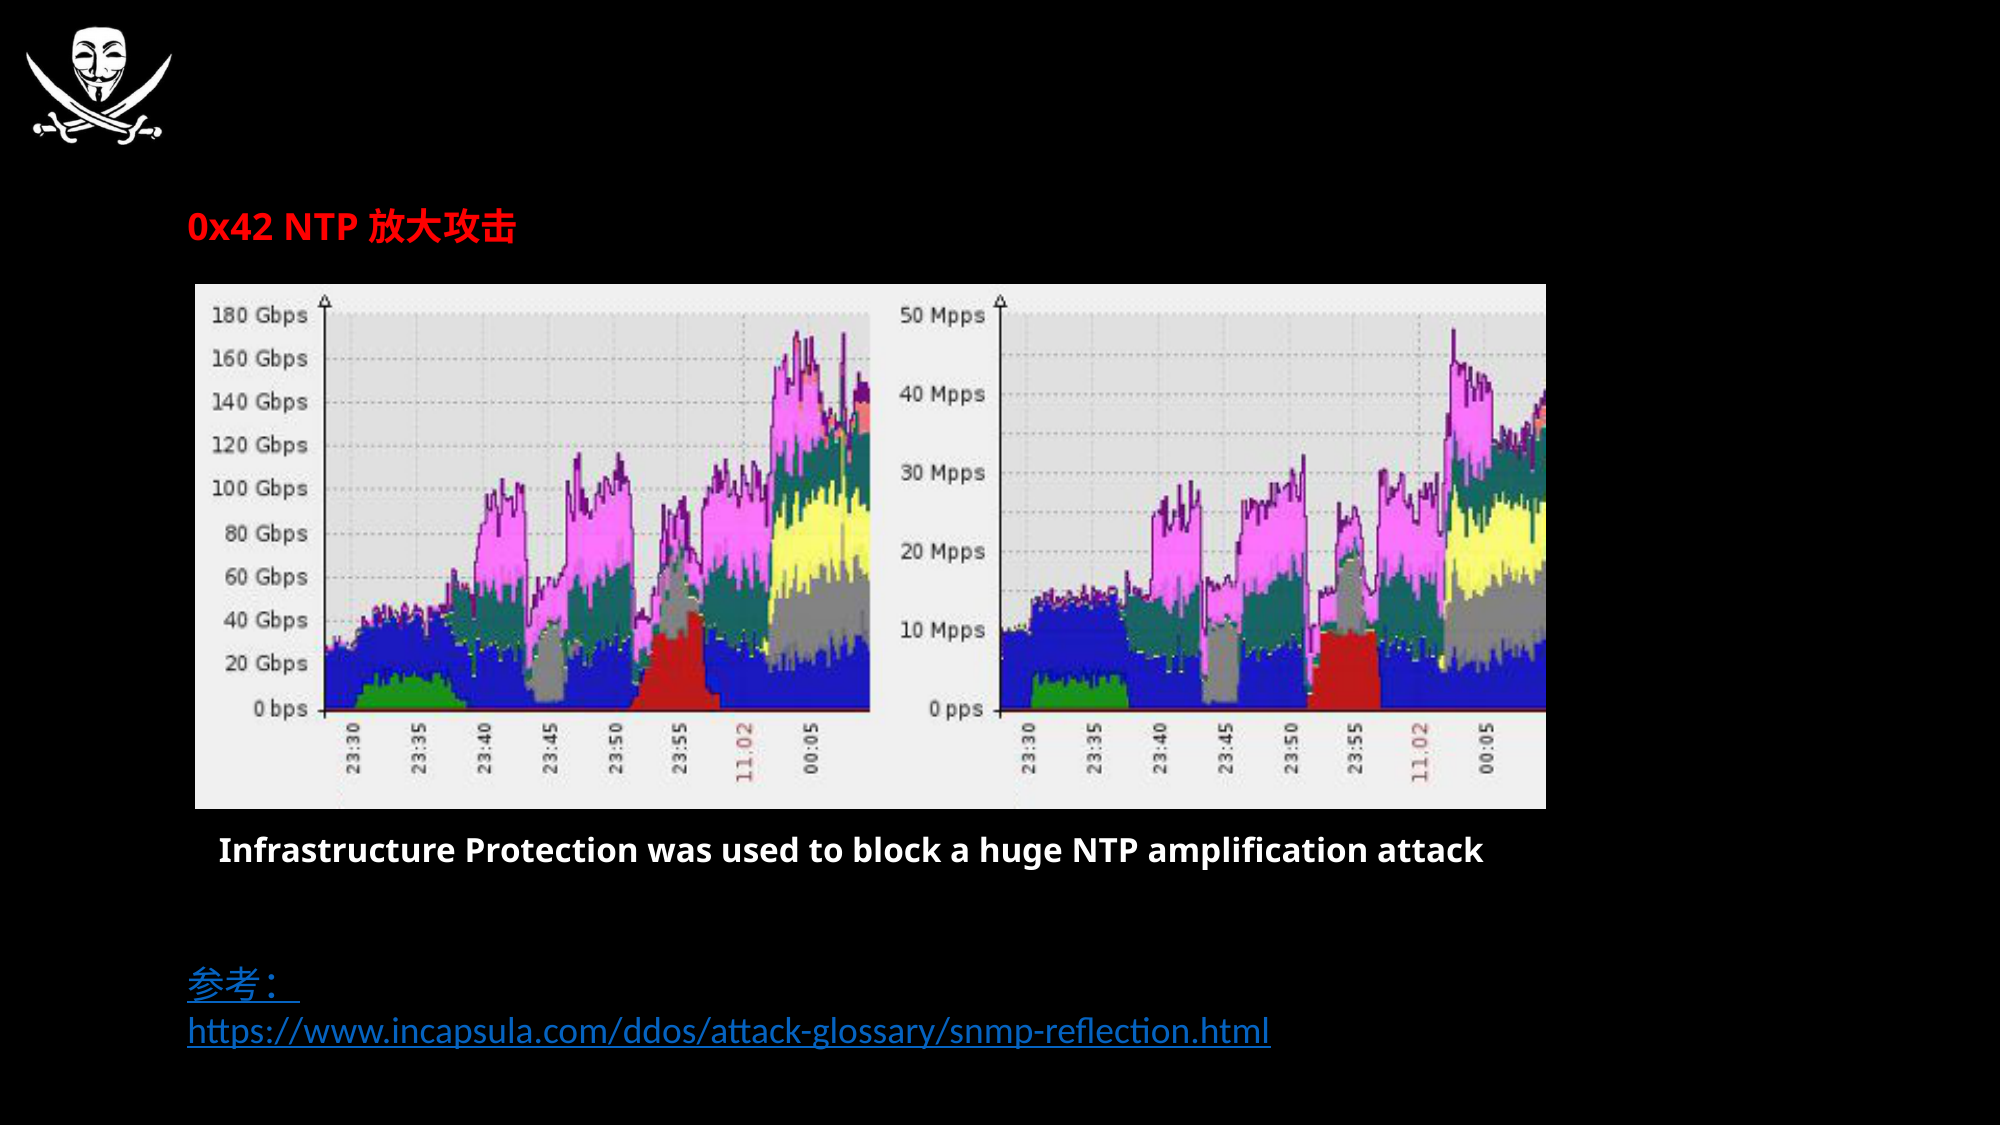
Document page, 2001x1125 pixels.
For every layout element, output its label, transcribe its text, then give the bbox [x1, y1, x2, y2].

picture [24, 23, 173, 145]
text_box 参考： https://www.incapsula.com/ddos/attack-glossary/snmp-reflection.html [172, 953, 1608, 1058]
text_box Infrastructure Protection was used to block a huge NTP amplification attack [195, 821, 1546, 877]
picture [195, 284, 1546, 809]
text_box 0x42 NTP放大攻击 [172, 195, 1173, 256]
